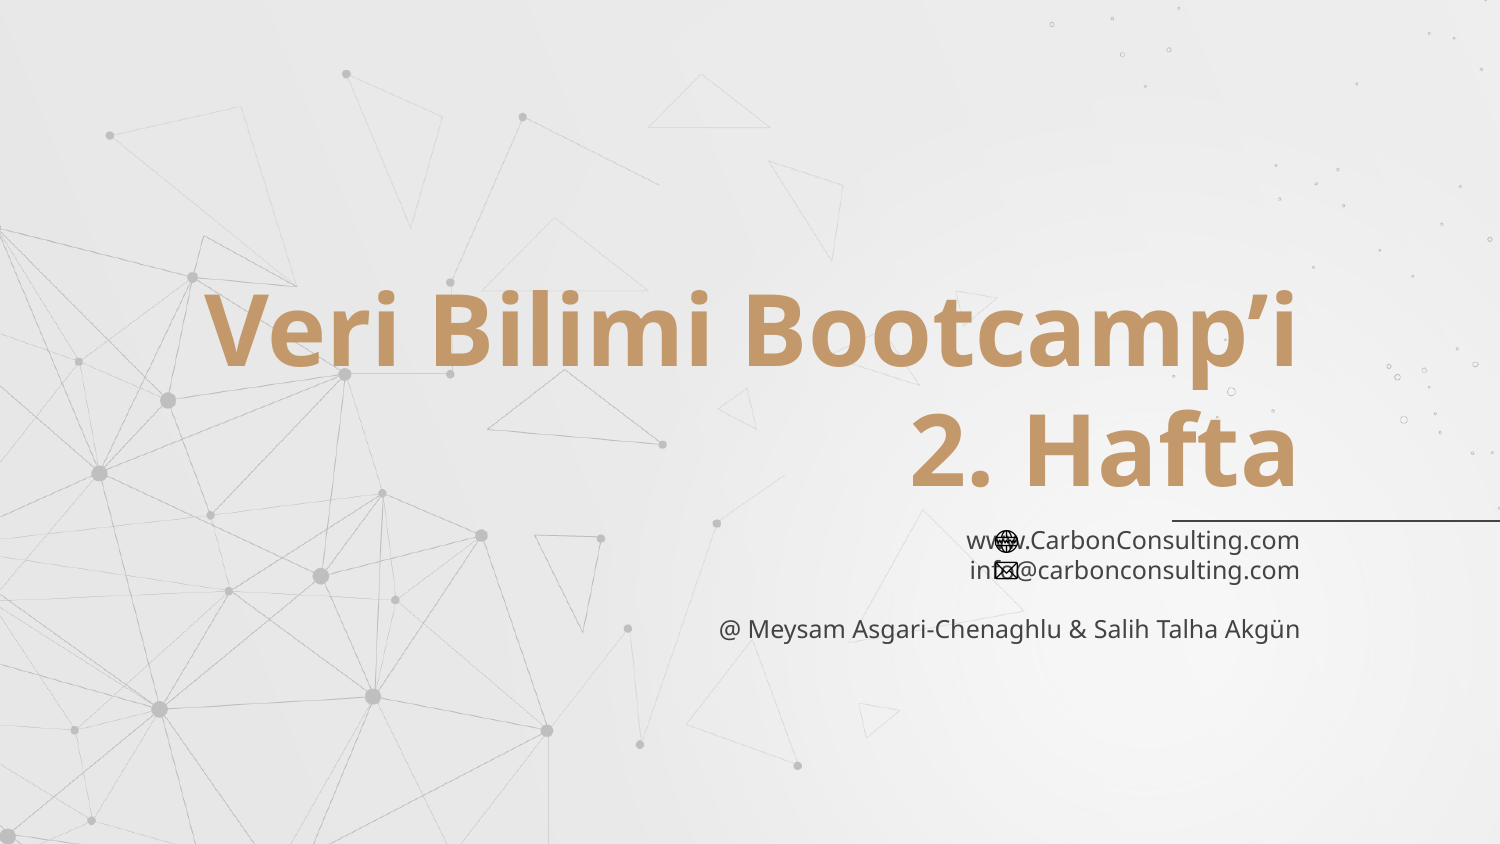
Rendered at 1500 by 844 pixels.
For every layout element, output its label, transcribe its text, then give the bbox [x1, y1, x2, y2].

title Veri Bilimi Bootcamp’i 2. Hafta [186, 228, 1317, 521]
subtitle www.CarbonConsulting.com info@carbonconsulting.com @ Meysam Asgari-Chenaghlu & Salih Talha Akgün [602, 541, 1316, 659]
picture [995, 559, 1018, 582]
picture [995, 530, 1018, 553]
